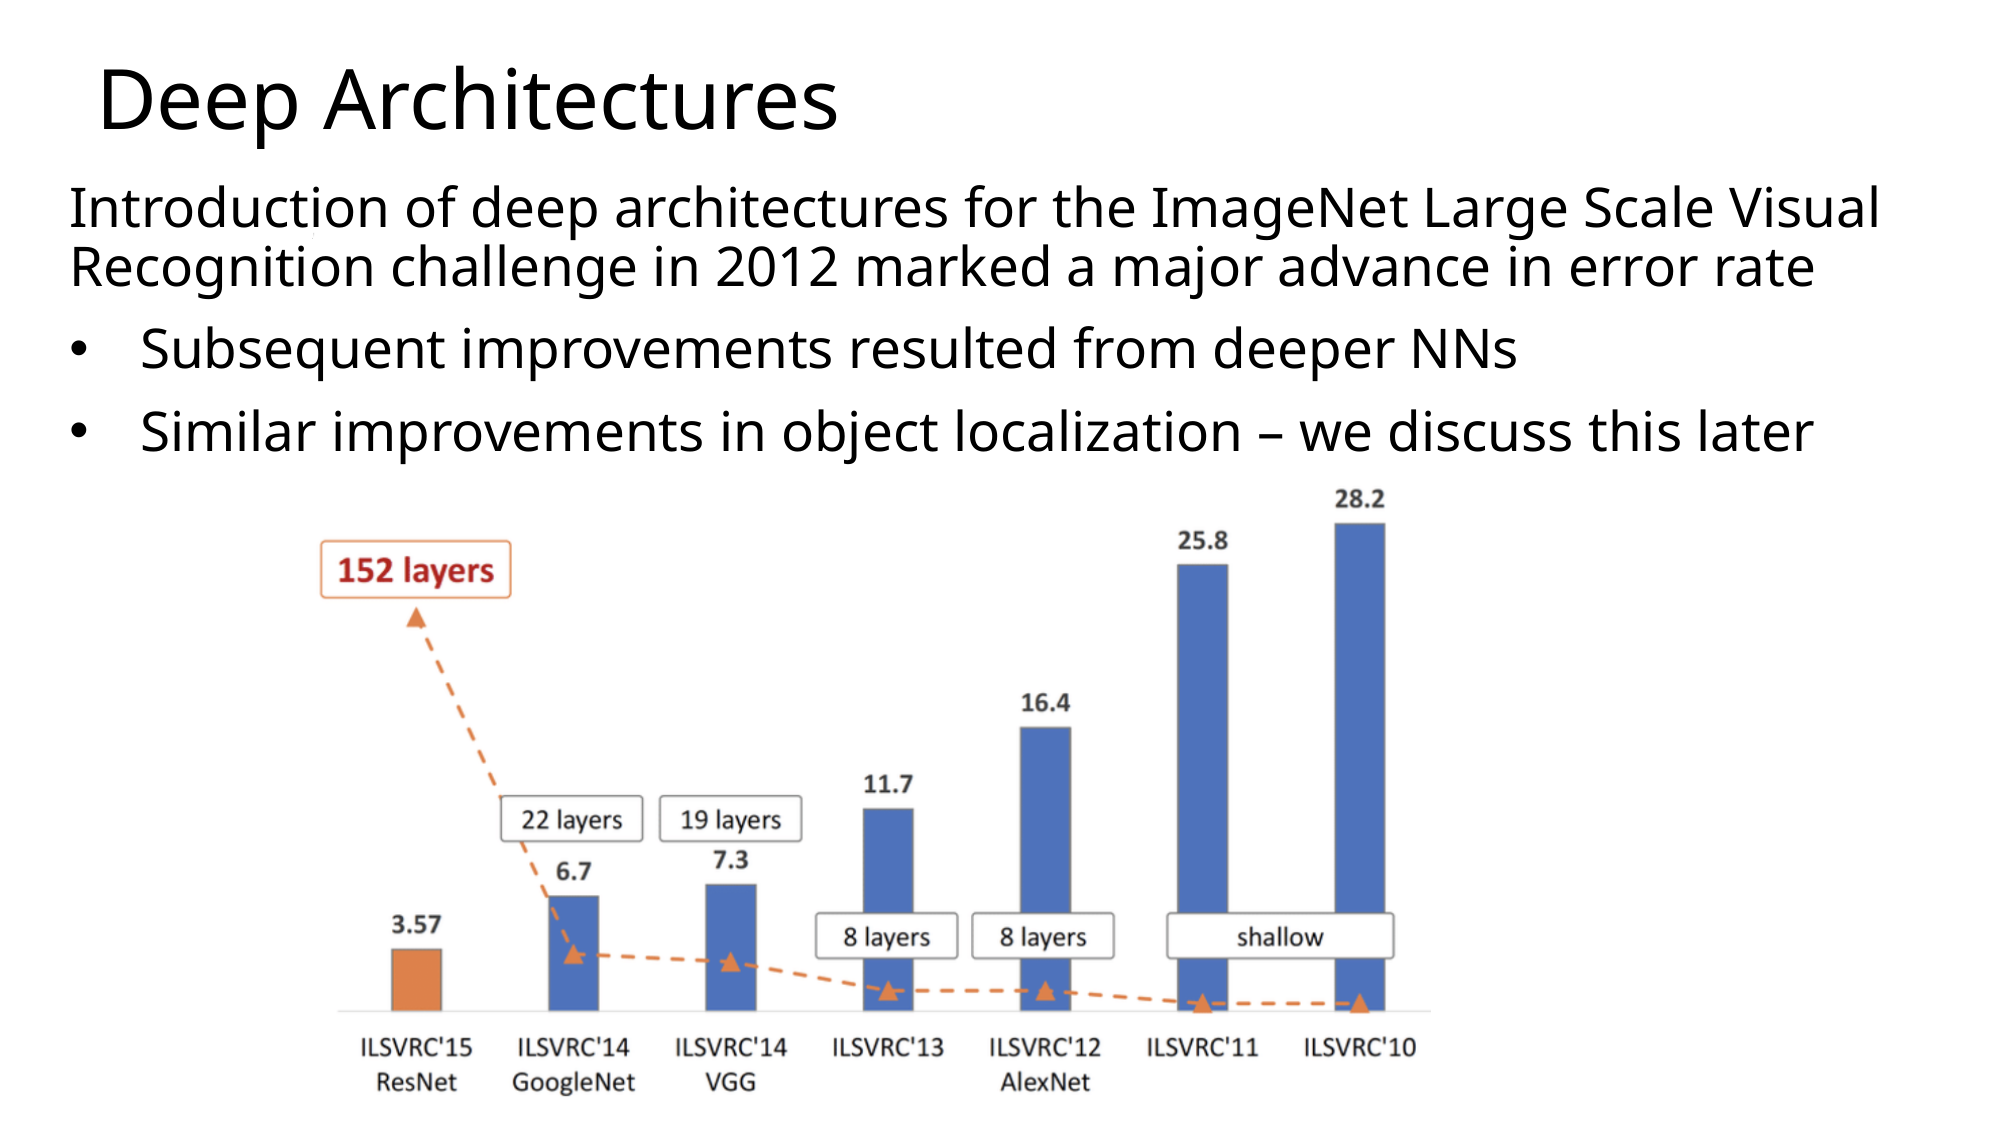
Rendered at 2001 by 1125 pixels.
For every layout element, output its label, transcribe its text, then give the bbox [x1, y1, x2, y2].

text_box Introduction of deep architectures for the ImageNet Large Scale Visual Recognition challenge in 2012 marked a major advance in error rate Subsequent improvements resulted from deeper NNs Similar improvements in object localization – we discuss this later [54, 172, 1946, 476]
picture [279, 458, 1431, 1117]
list Deep Architectures [81, 50, 1946, 172]
